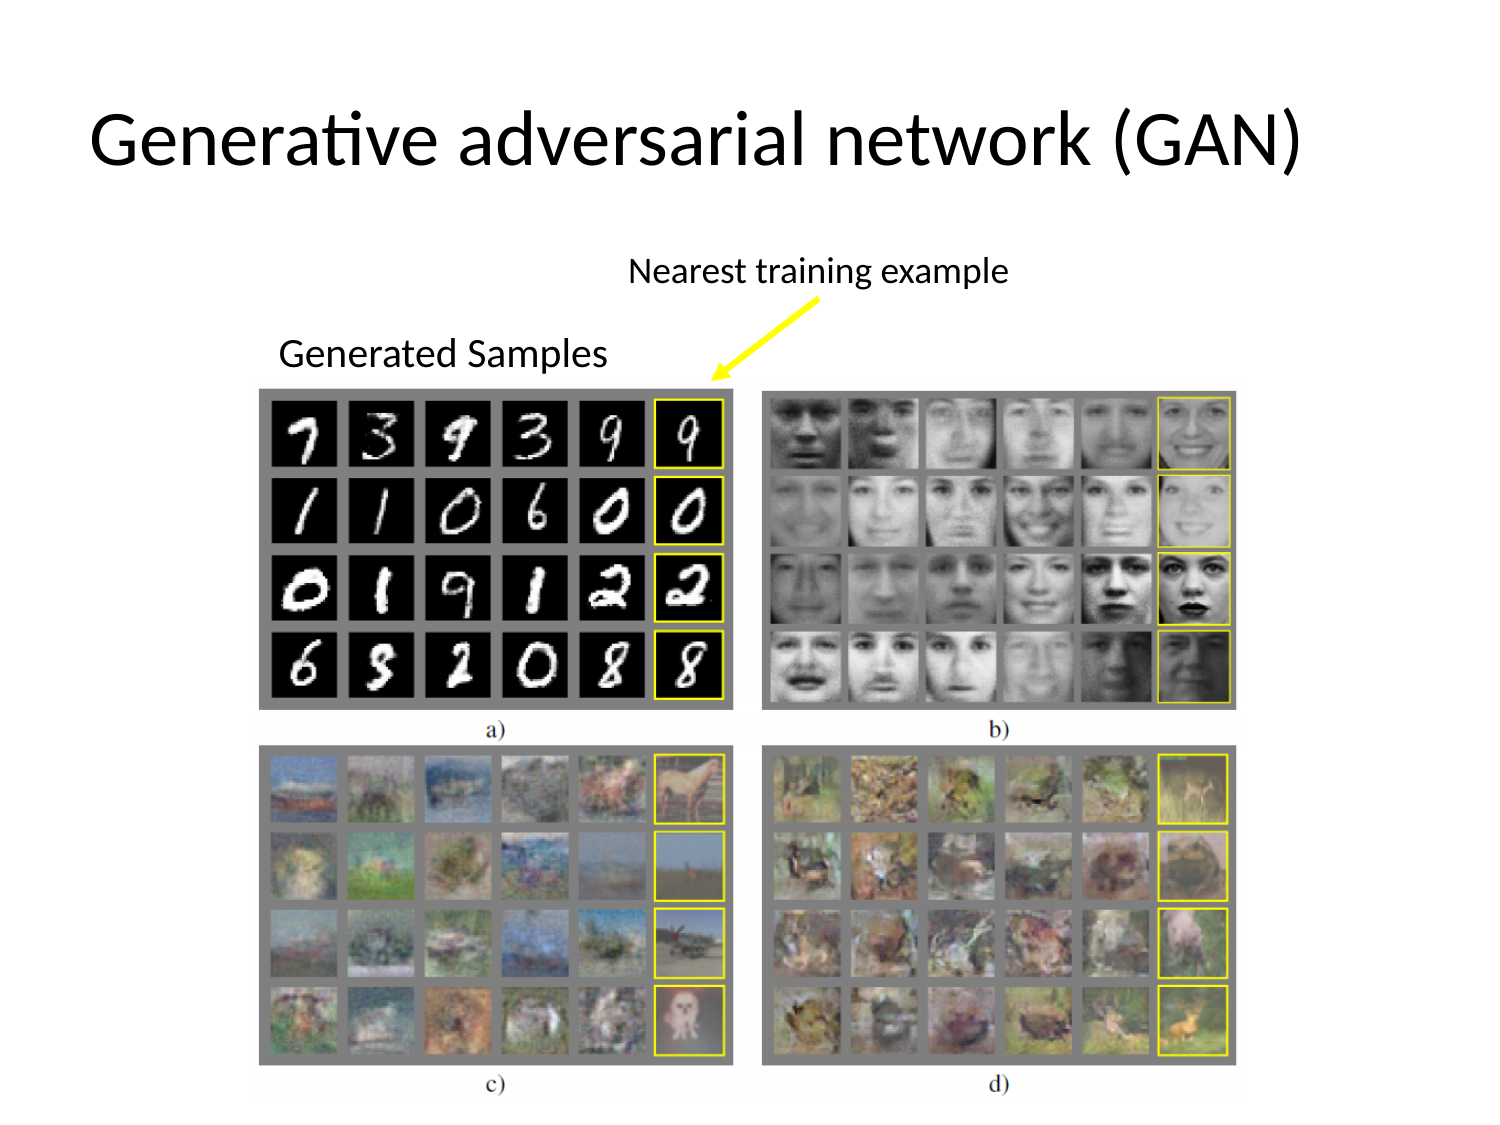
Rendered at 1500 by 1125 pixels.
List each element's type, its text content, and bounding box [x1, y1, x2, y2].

text_box Nearest training example [571, 238, 1067, 299]
title Generative adversarial network (GAN) [74, 58, 1451, 222]
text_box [710, 299, 819, 382]
text_box Generated Samples [227, 318, 660, 384]
picture [248, 381, 1244, 1103]
